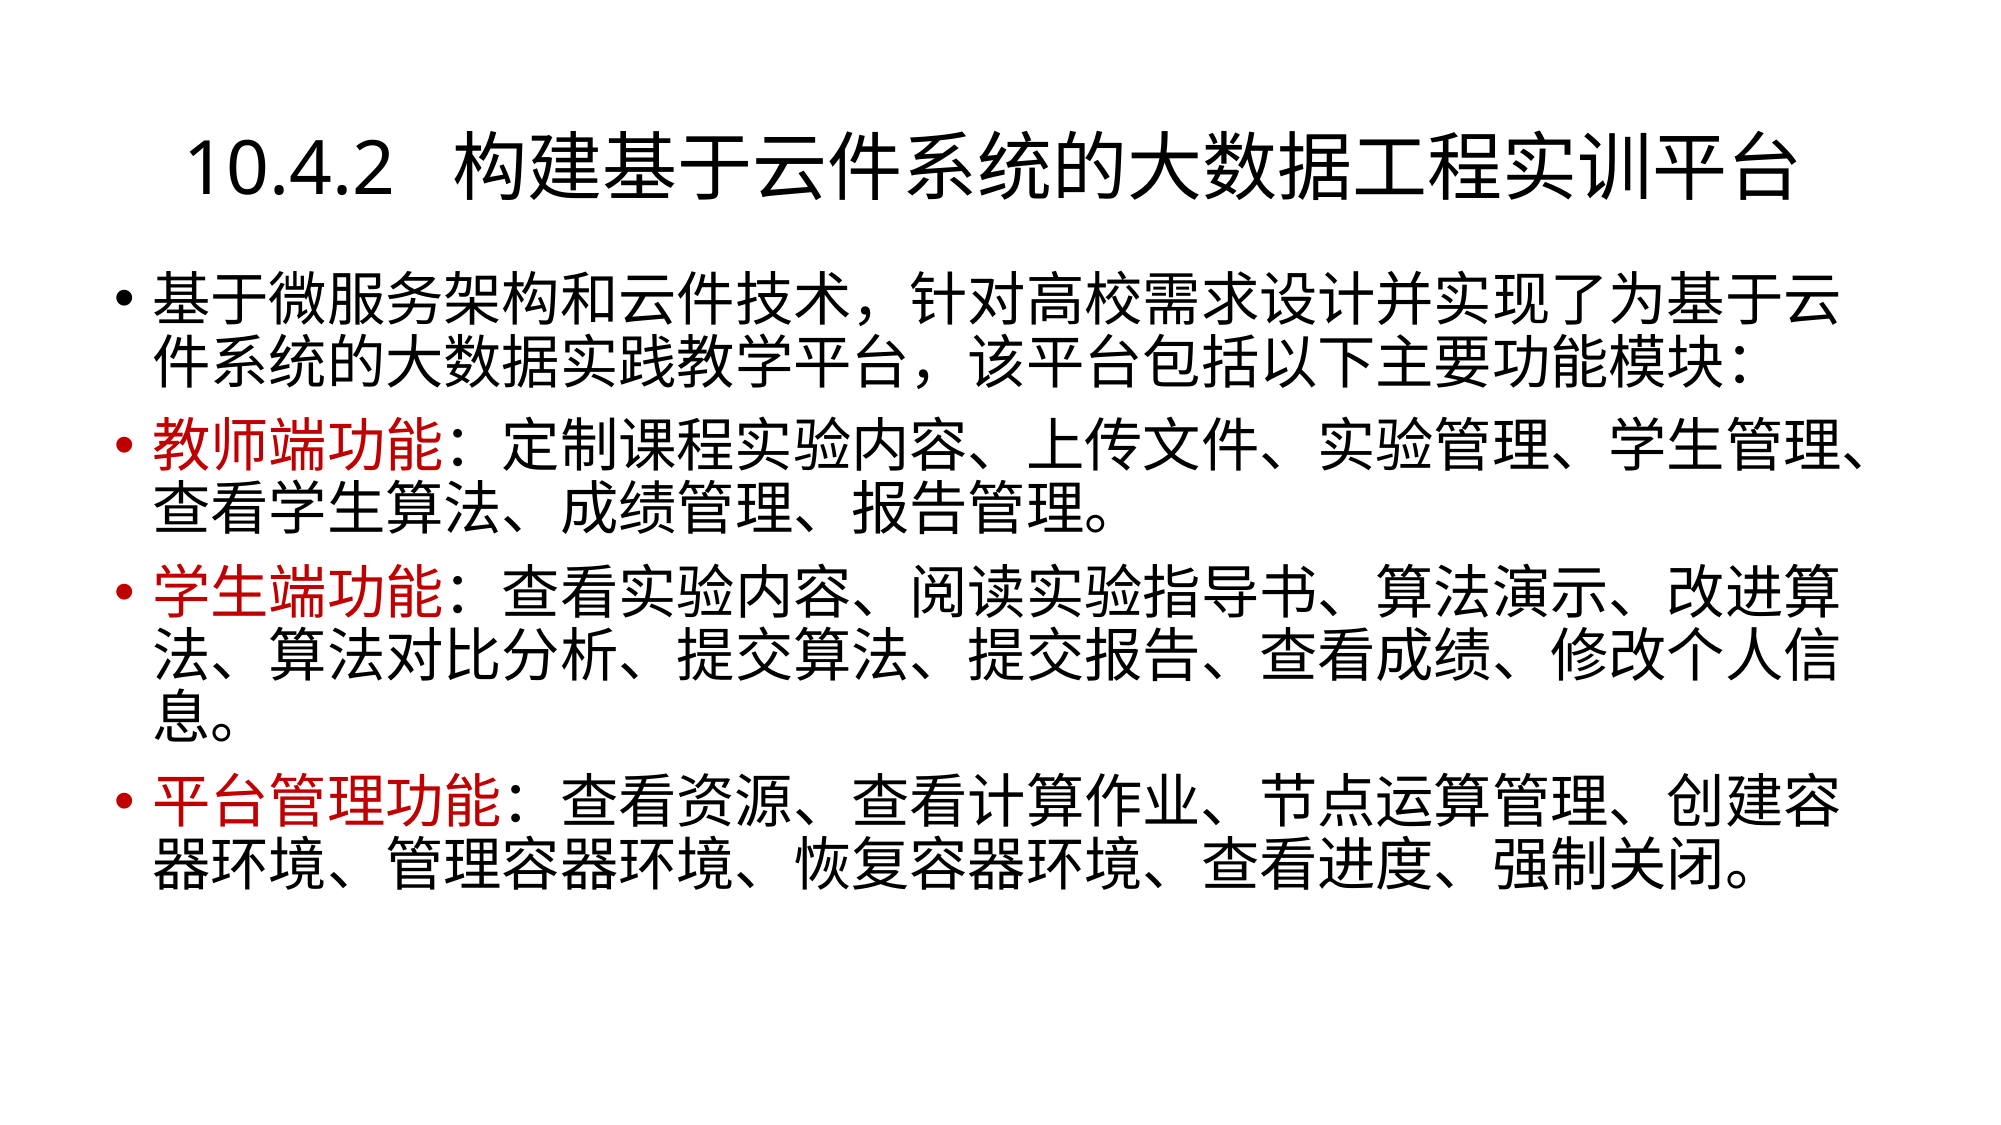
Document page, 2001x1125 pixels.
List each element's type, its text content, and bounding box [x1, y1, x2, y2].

text_box 10.4.2 构建基于云件系统的大数据工程实训平台 [138, 61, 1864, 279]
list 基于微服务架构和云件技术，针对高校需求设计并实现了为基于云件系统的大数据实践教学平台，该平台包括以下主要功能模块： 教师端功能：定制课程实验内容、上传文件、实验管理、学生管理、查看学生算法、成绩管理、报告管理。 学生端功能：查看实验内容、阅读实验指导书、算法演示、改进算法、算法对比分析、提交算法、提交报告、查看成绩、修改个人信息。 平台管理功能：查看资源、查看计算作业、节点运算管理、创建容器环境、管理容器环境、恢复容器环境、查看进度、强制关闭。 [99, 262, 1905, 1035]
